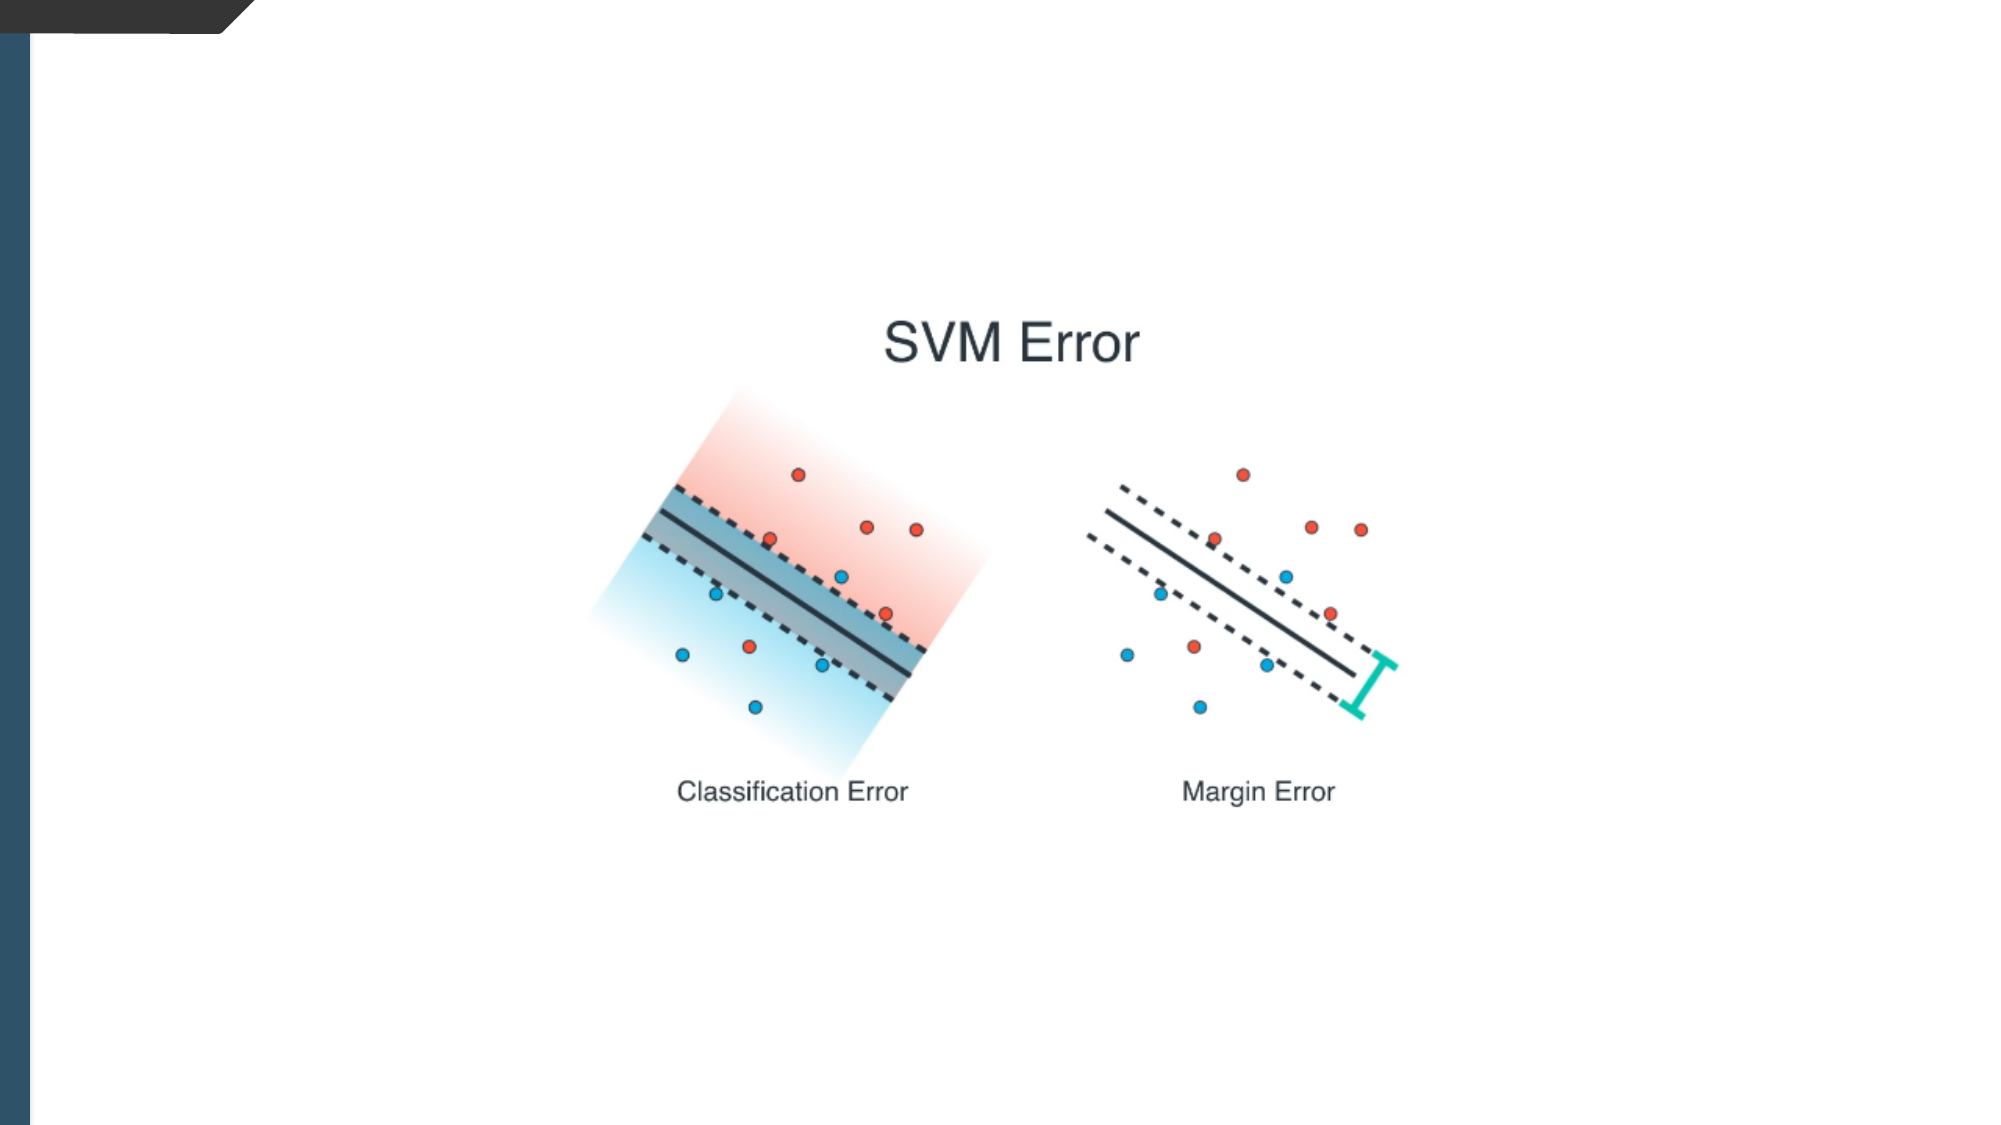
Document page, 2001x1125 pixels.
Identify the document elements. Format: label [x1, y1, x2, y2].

picture [534, 259, 1466, 866]
